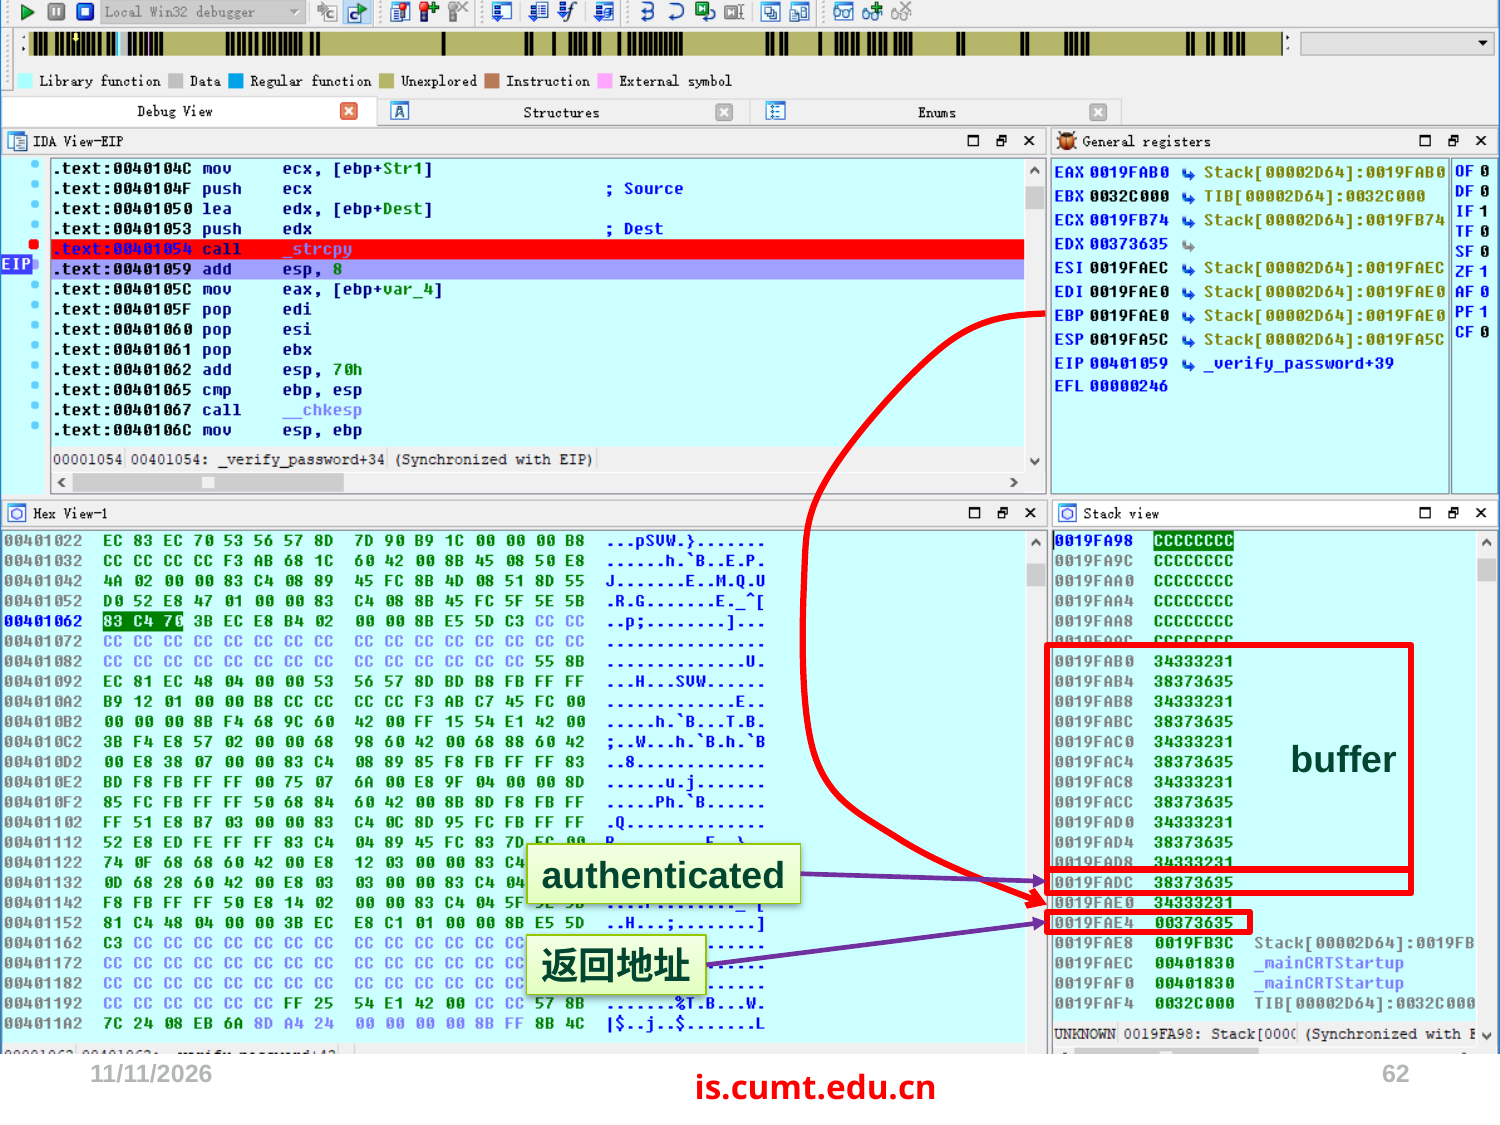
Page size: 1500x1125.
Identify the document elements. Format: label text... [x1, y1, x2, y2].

footer is.cumt.edu.cn [584, 1062, 1048, 1114]
picture [0, 0, 1500, 1054]
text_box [525, 921, 1048, 996]
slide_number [75, 1062, 425, 1103]
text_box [525, 843, 1048, 905]
slide_number 62 [1074, 1062, 1425, 1103]
